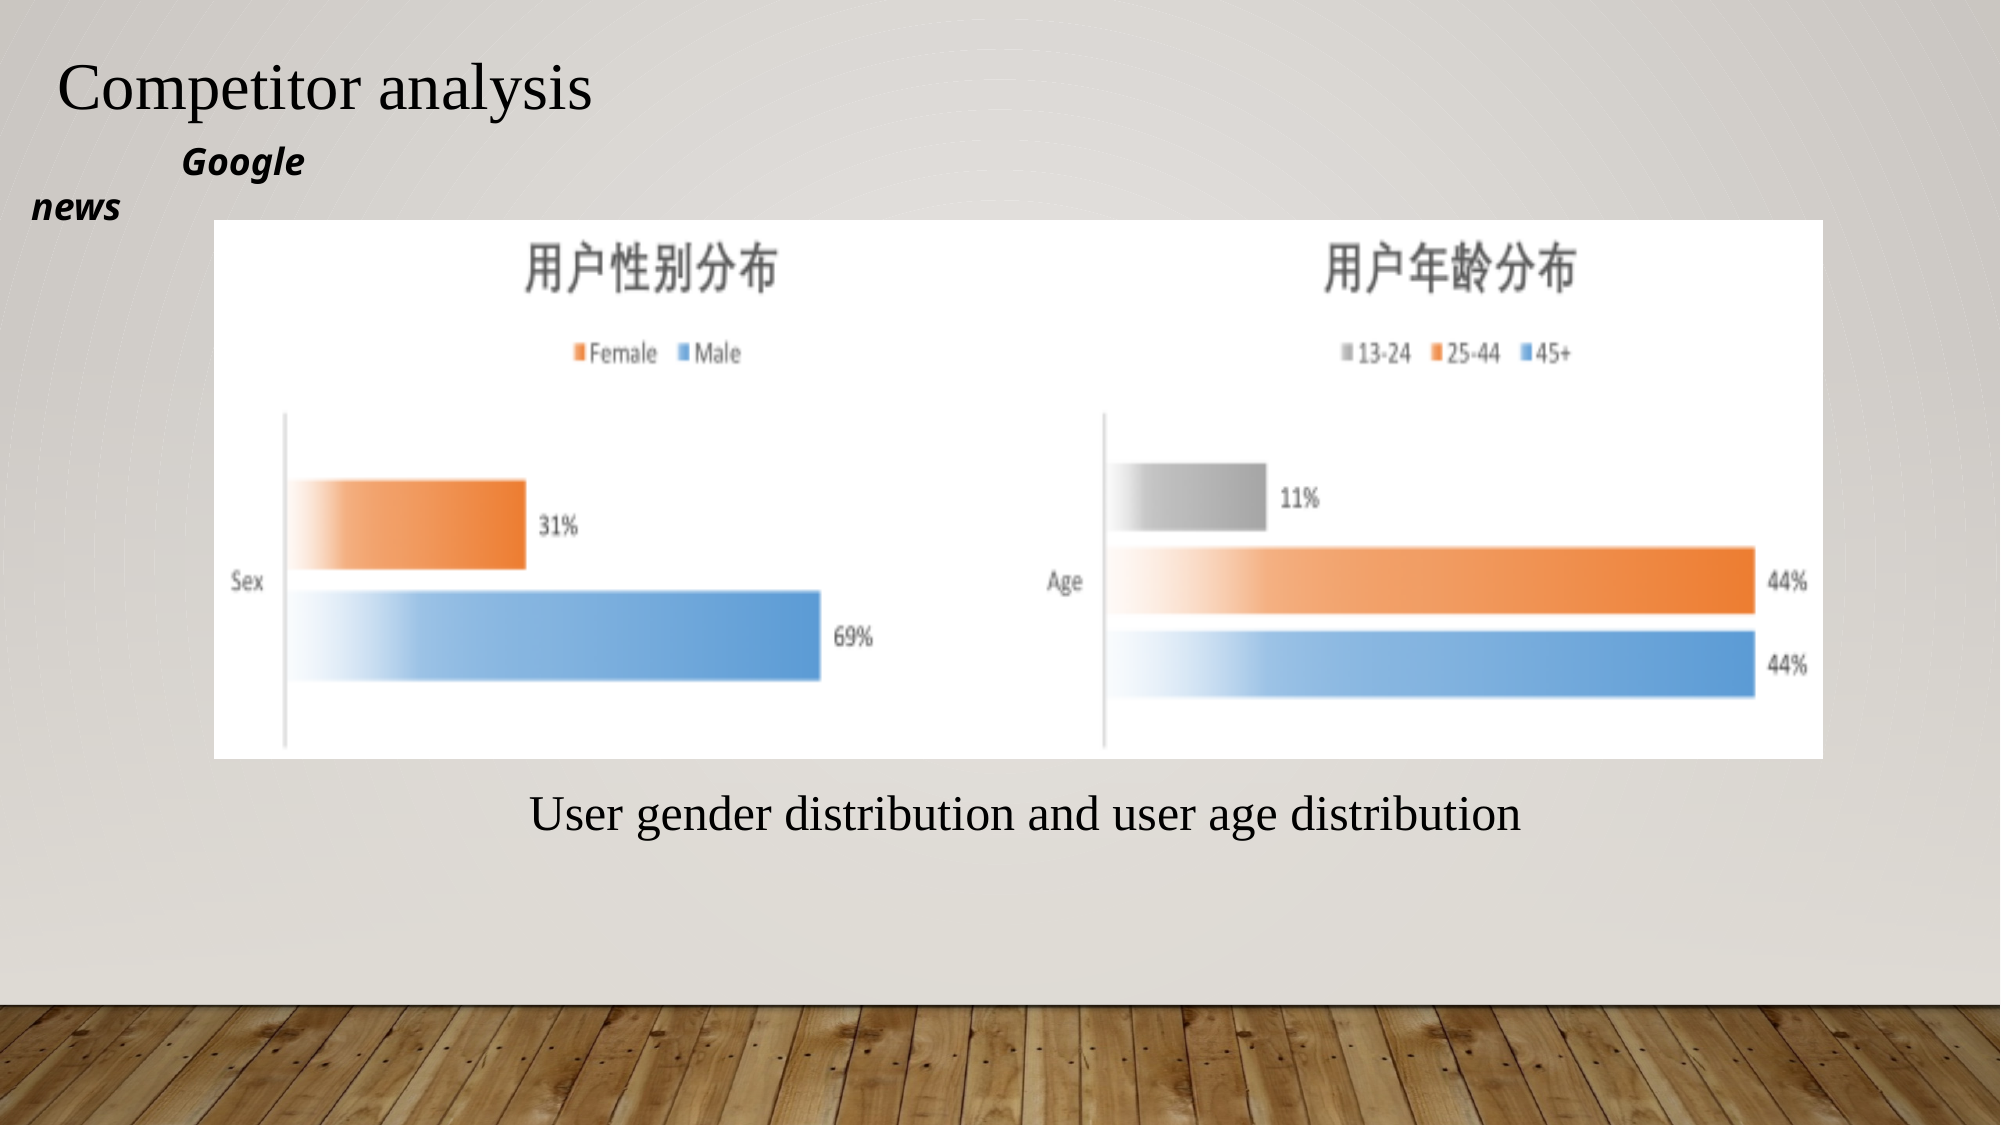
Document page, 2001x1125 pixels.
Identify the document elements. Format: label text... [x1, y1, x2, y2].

picture [213, 220, 1823, 760]
picture [0, 1005, 2000, 1125]
text_box Google news [16, 130, 350, 236]
text_box User gender distribution and user age distribution [514, 773, 1568, 909]
text_box Competitor analysis [42, 35, 674, 130]
